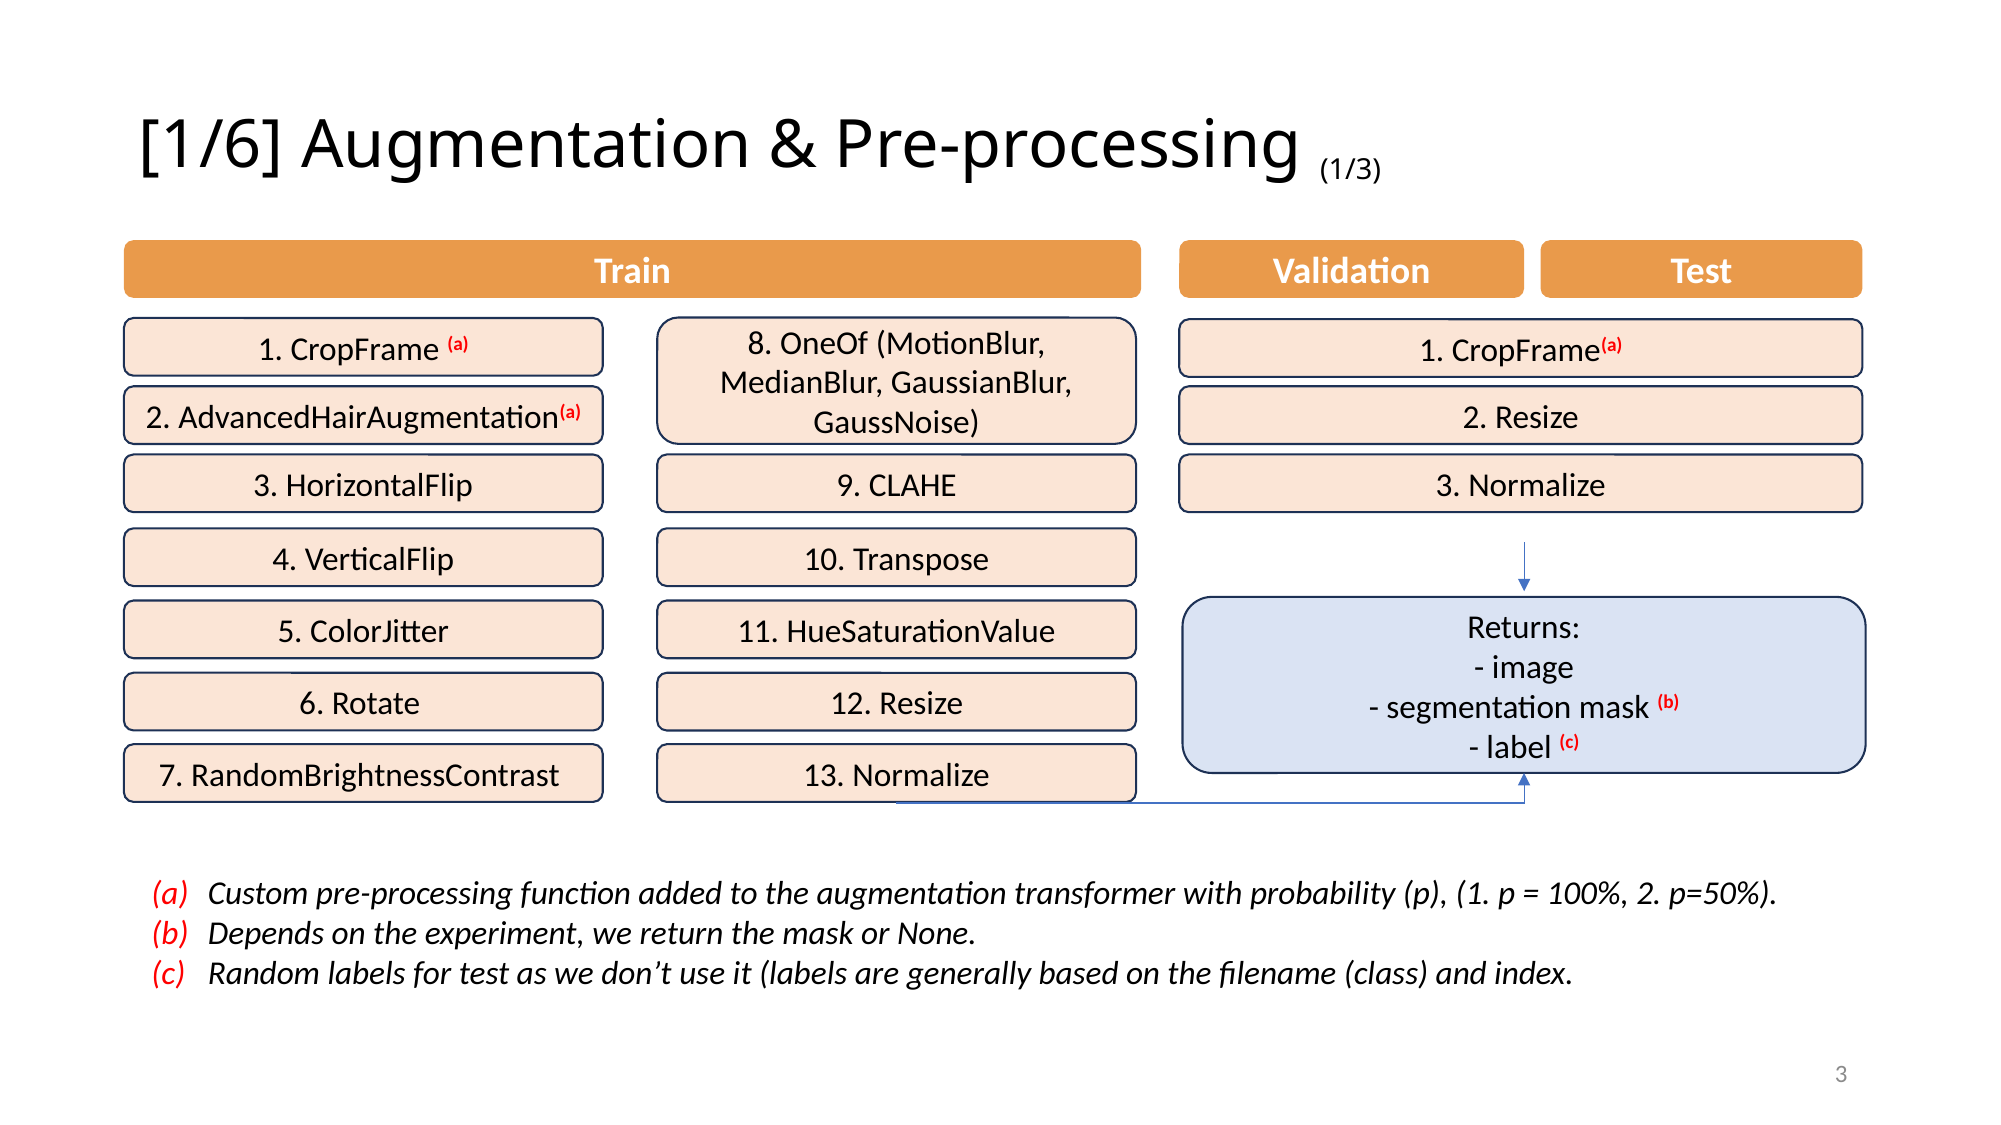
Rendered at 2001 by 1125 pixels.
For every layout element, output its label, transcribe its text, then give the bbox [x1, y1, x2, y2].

text_box Custom pre-processing function added to the augmentation transformer with probability (p), (1. p = 100%, 2. p=50%). Depends on the experiment, we return the mask or None. Random labels for test as we don’t use it (labels are generally based on the filename (class) and index. [136, 864, 1195, 999]
text_box 2. Resize [1178, 385, 1864, 446]
text_box 3. HorizontalFlip [122, 453, 604, 514]
text_box Train [122, 239, 1143, 299]
text_box 7. RandomBrightnessContrast [122, 743, 604, 803]
text_box 12. Resize [656, 671, 1138, 732]
text_box 4. VerticalFlip [122, 527, 604, 588]
text_box Custom pre-processing function added to the augmentation transformer with probability (p), (1. p = 100%, 2. p=50%). Depends on the experiment, we return the mask or None. Random labels for test as we don’t use it (labels are generally based on the filename (class) and index. [1225, 864, 1796, 999]
text_box 3. Normalize [1178, 453, 1864, 514]
text_box 6. Rotate [122, 671, 604, 732]
text_box 1. CropFrame (a) [122, 316, 604, 377]
text_box 11. HueSaturationValue [656, 599, 1138, 660]
text_box 9. CLAHE [656, 453, 1138, 514]
text_box 2. AdvancedHairAugmentation(a) [122, 385, 604, 446]
text_box 10. Transpose [656, 527, 1138, 588]
text_box 1. CropFrame(a) [1178, 318, 1864, 378]
slide_number 3 [1412, 1042, 1863, 1103]
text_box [1195, 473, 1225, 1102]
text_box Returns: - image - segmentation mask (b) - label (c) [1225, 595, 1867, 775]
title [1/6] Augmentation & Pre-processing (1/3) [124, 92, 1863, 197]
text_box Validation [1178, 239, 1526, 299]
text_box 13. Normalize [656, 743, 1138, 803]
text_box 8. OneOf (MotionBlur, MedianBlur, GaussianBlur, GaussNoise) [656, 316, 1138, 445]
text_box Test [1539, 239, 1864, 299]
text_box 5. ColorJitter [122, 599, 604, 660]
text_box Returns: - image - segmentation mask (b) - label (c) [1181, 601, 1195, 769]
